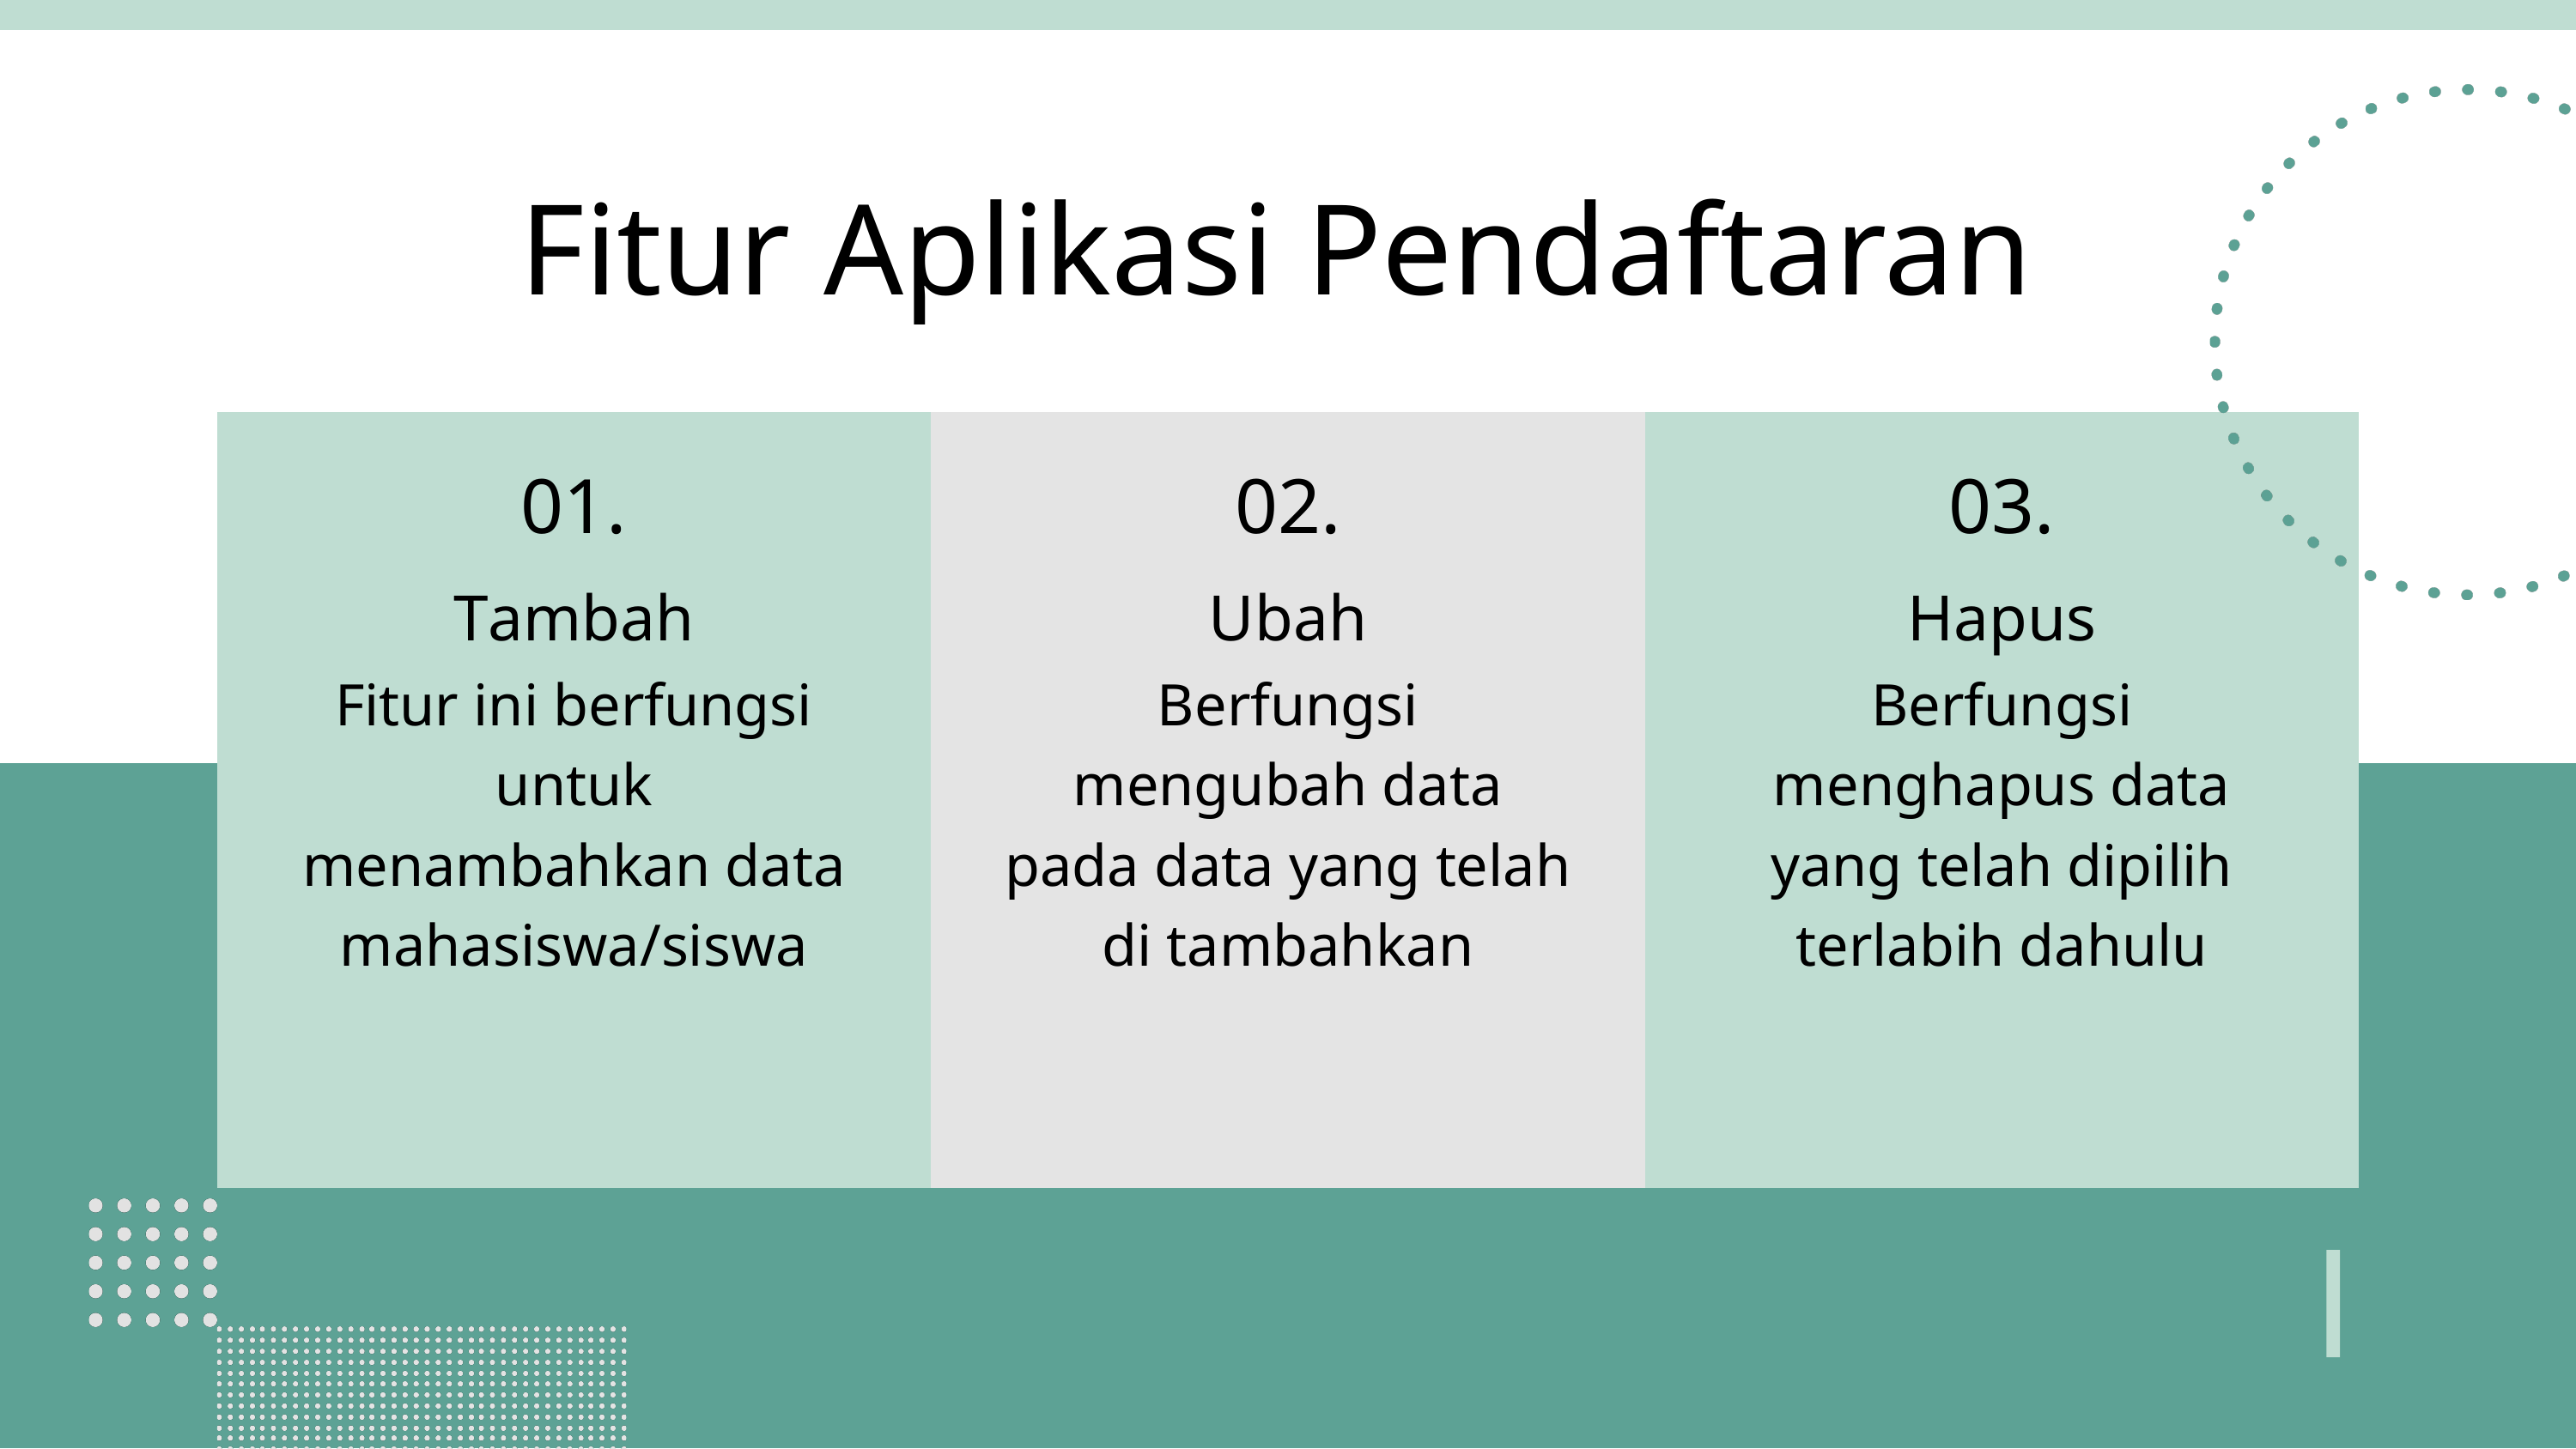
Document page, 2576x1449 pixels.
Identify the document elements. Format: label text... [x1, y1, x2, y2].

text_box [0, 0, 2576, 31]
text_box Fitur Aplikasi Pendaftaran [449, 144, 2104, 320]
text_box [0, 763, 2576, 1449]
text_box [932, 411, 1643, 1189]
text_box [2209, 84, 2576, 600]
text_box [1644, 411, 2360, 1189]
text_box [216, 411, 932, 1189]
